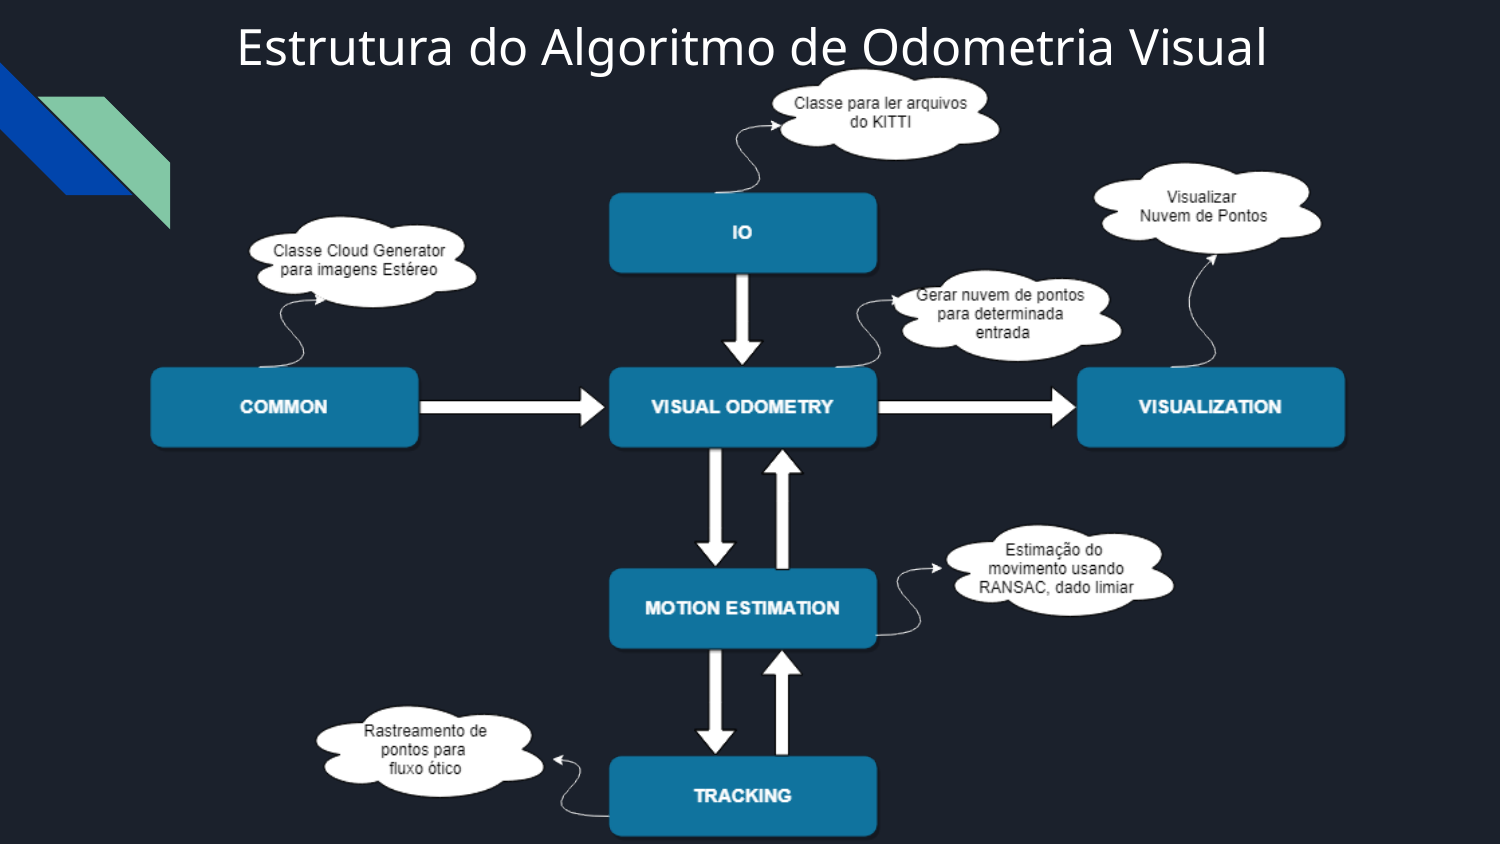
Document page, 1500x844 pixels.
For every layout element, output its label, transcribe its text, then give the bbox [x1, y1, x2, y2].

picture [150, 58, 1350, 844]
title Estrutura do Algoritmo de Odometria Visual [208, 0, 1457, 150]
